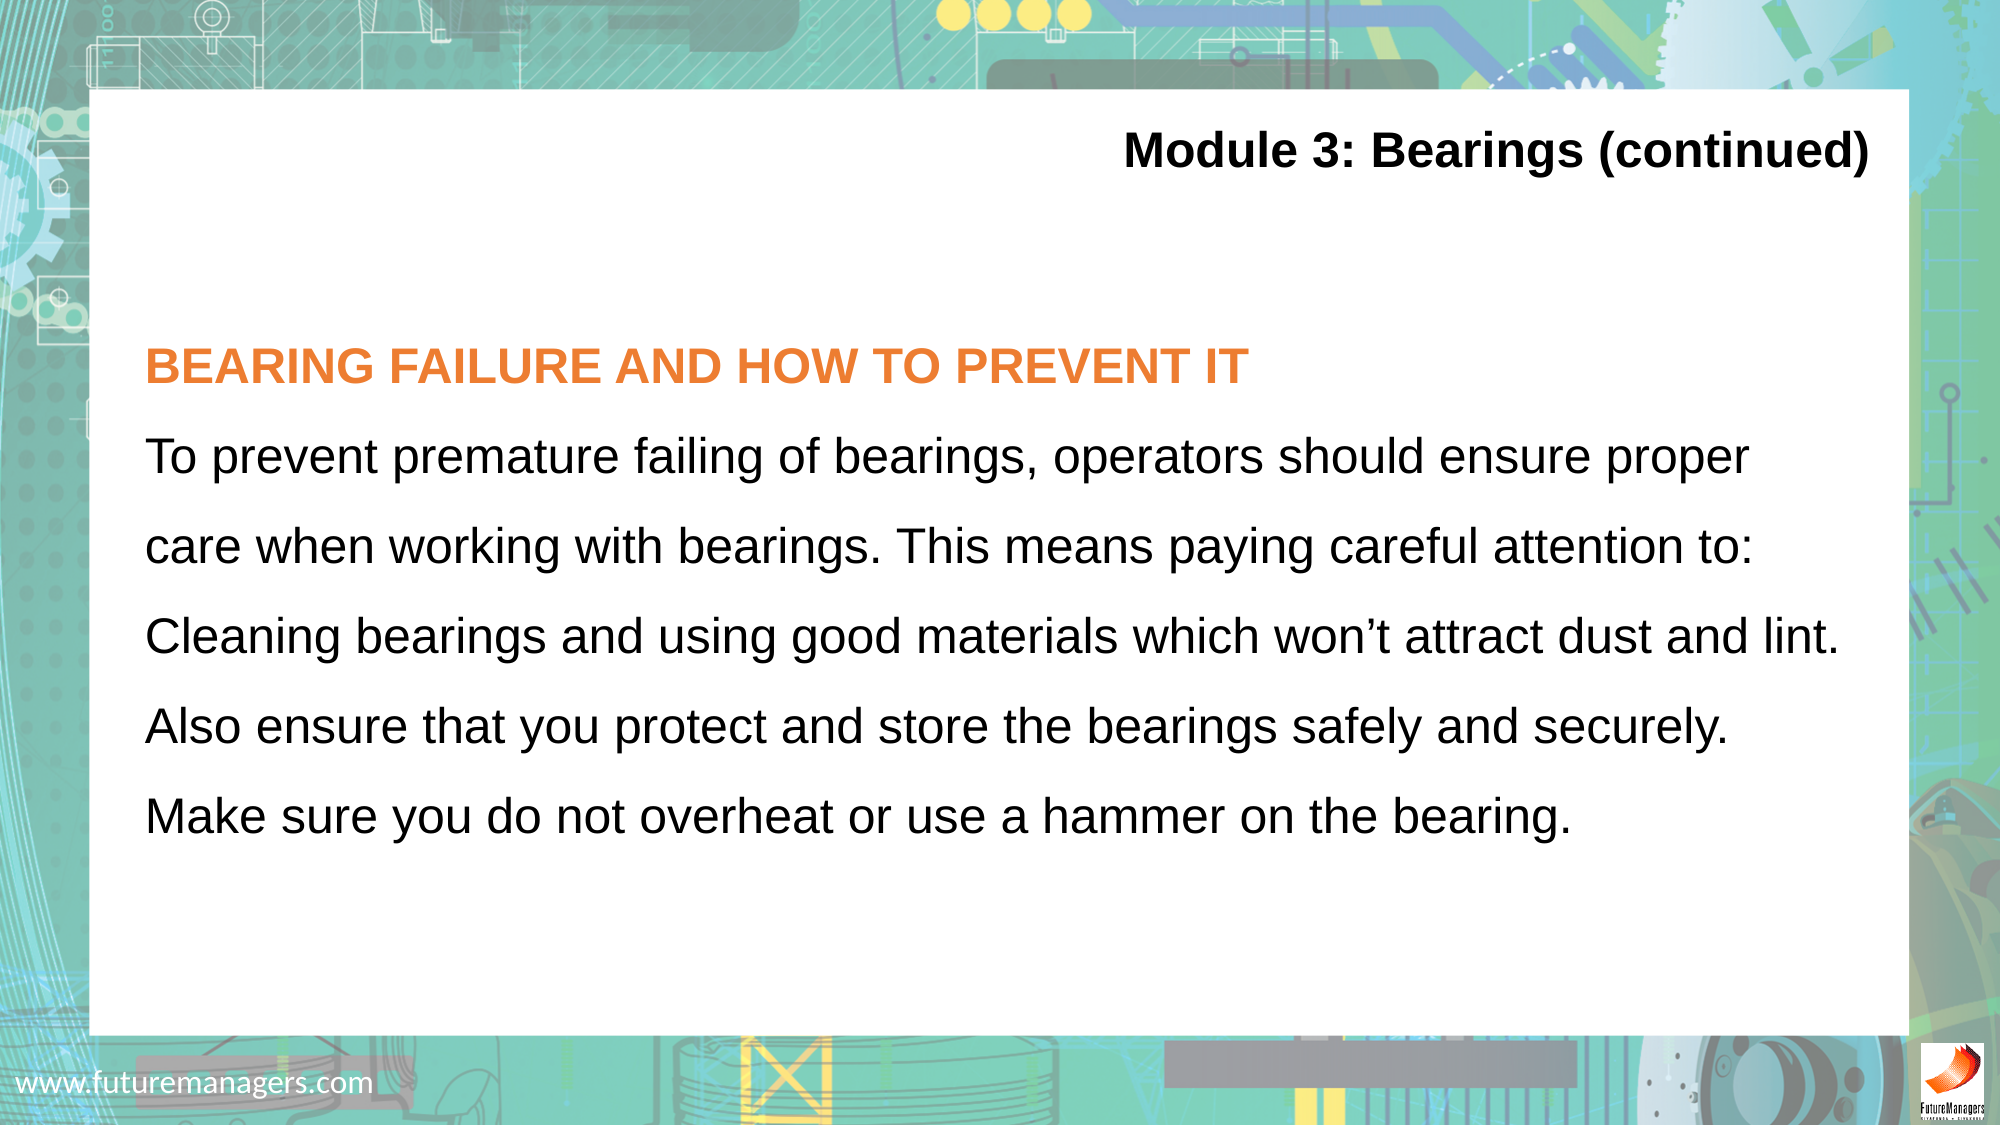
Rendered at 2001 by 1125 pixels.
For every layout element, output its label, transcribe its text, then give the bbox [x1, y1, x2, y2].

picture [1921, 1043, 1984, 1120]
text_box [88, 88, 1910, 1037]
text_box www.futuremanagers.com [0, 1052, 1447, 1108]
text_box BEARING FAILURE AND HOW TO PREVENT IT To prevent premature failing of bearings, operators should ensure proper care when working with bearings. This means paying careful attention to: Cleaning bearings and using good materials which won’t attract dust and lint. Also ensure that you protect and store the bearings safely and securely. Make sure you do not overheat or use a hammer on the bearing. [130, 295, 1869, 851]
text_box Module 3: Bearings (continued) [109, 109, 1886, 185]
